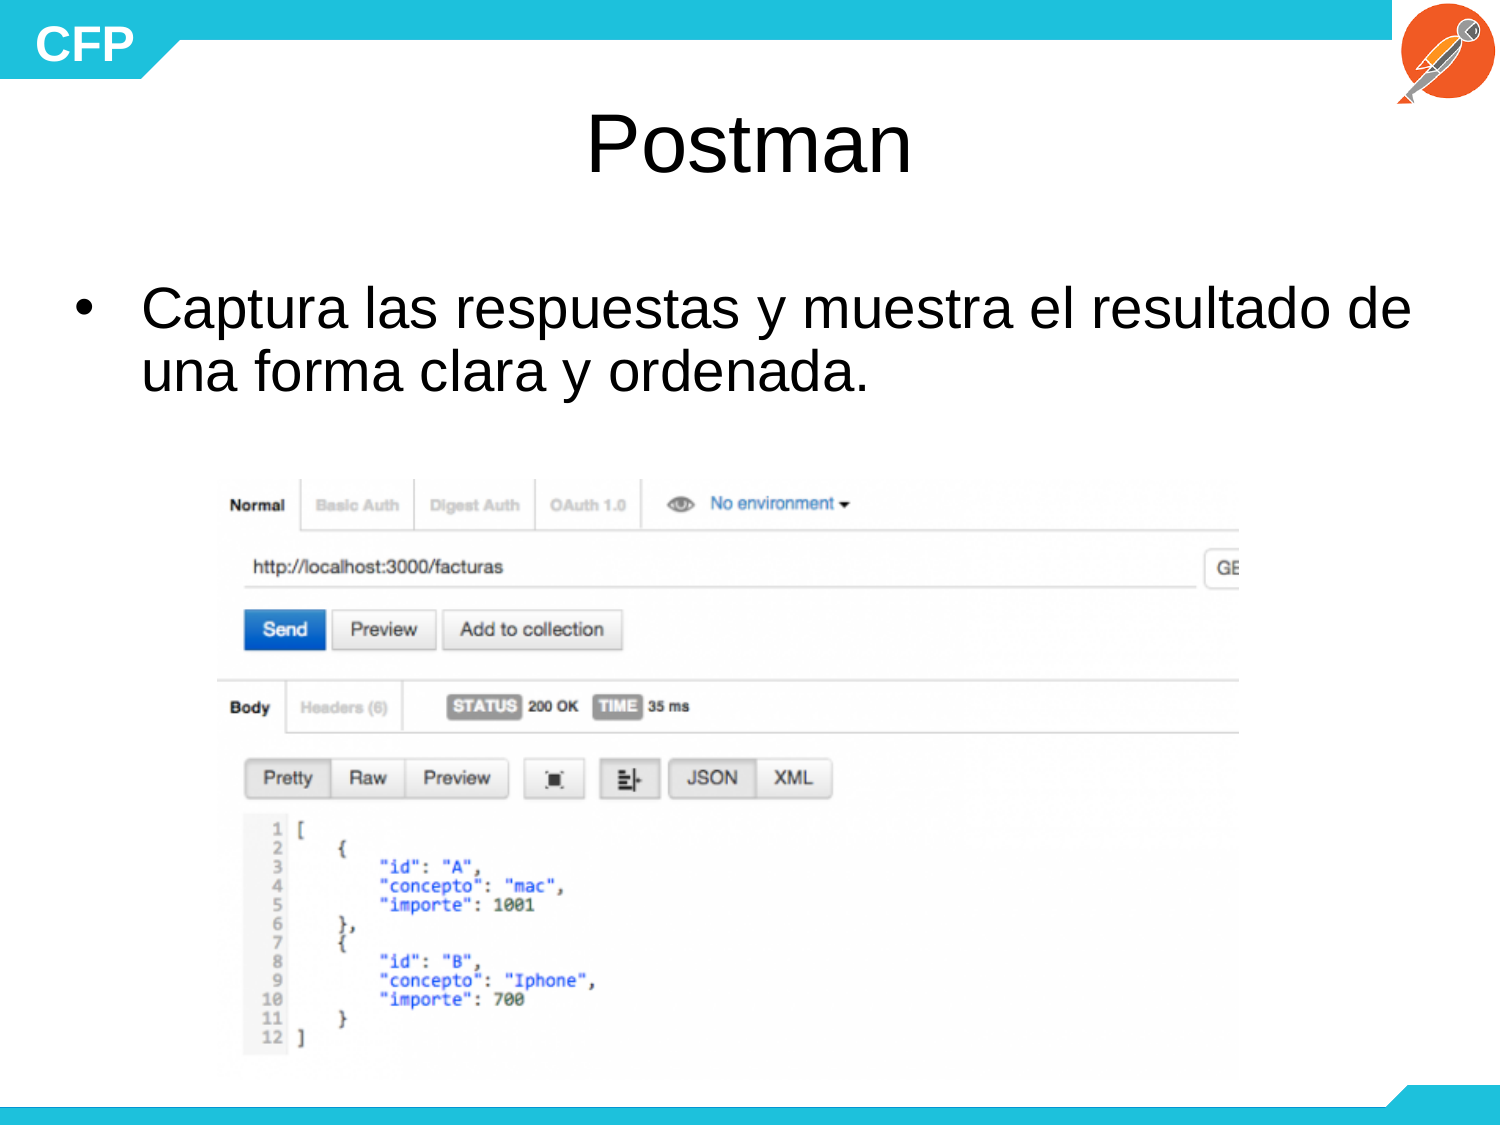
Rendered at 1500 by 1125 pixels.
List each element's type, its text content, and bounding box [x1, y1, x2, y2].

picture [1391, 0, 1500, 108]
picture [217, 479, 1240, 1080]
list Captura las respuestas y muestra el resultado de una forma clara y ordenada. [51, 270, 1449, 1053]
title Postman [103, 45, 1397, 246]
